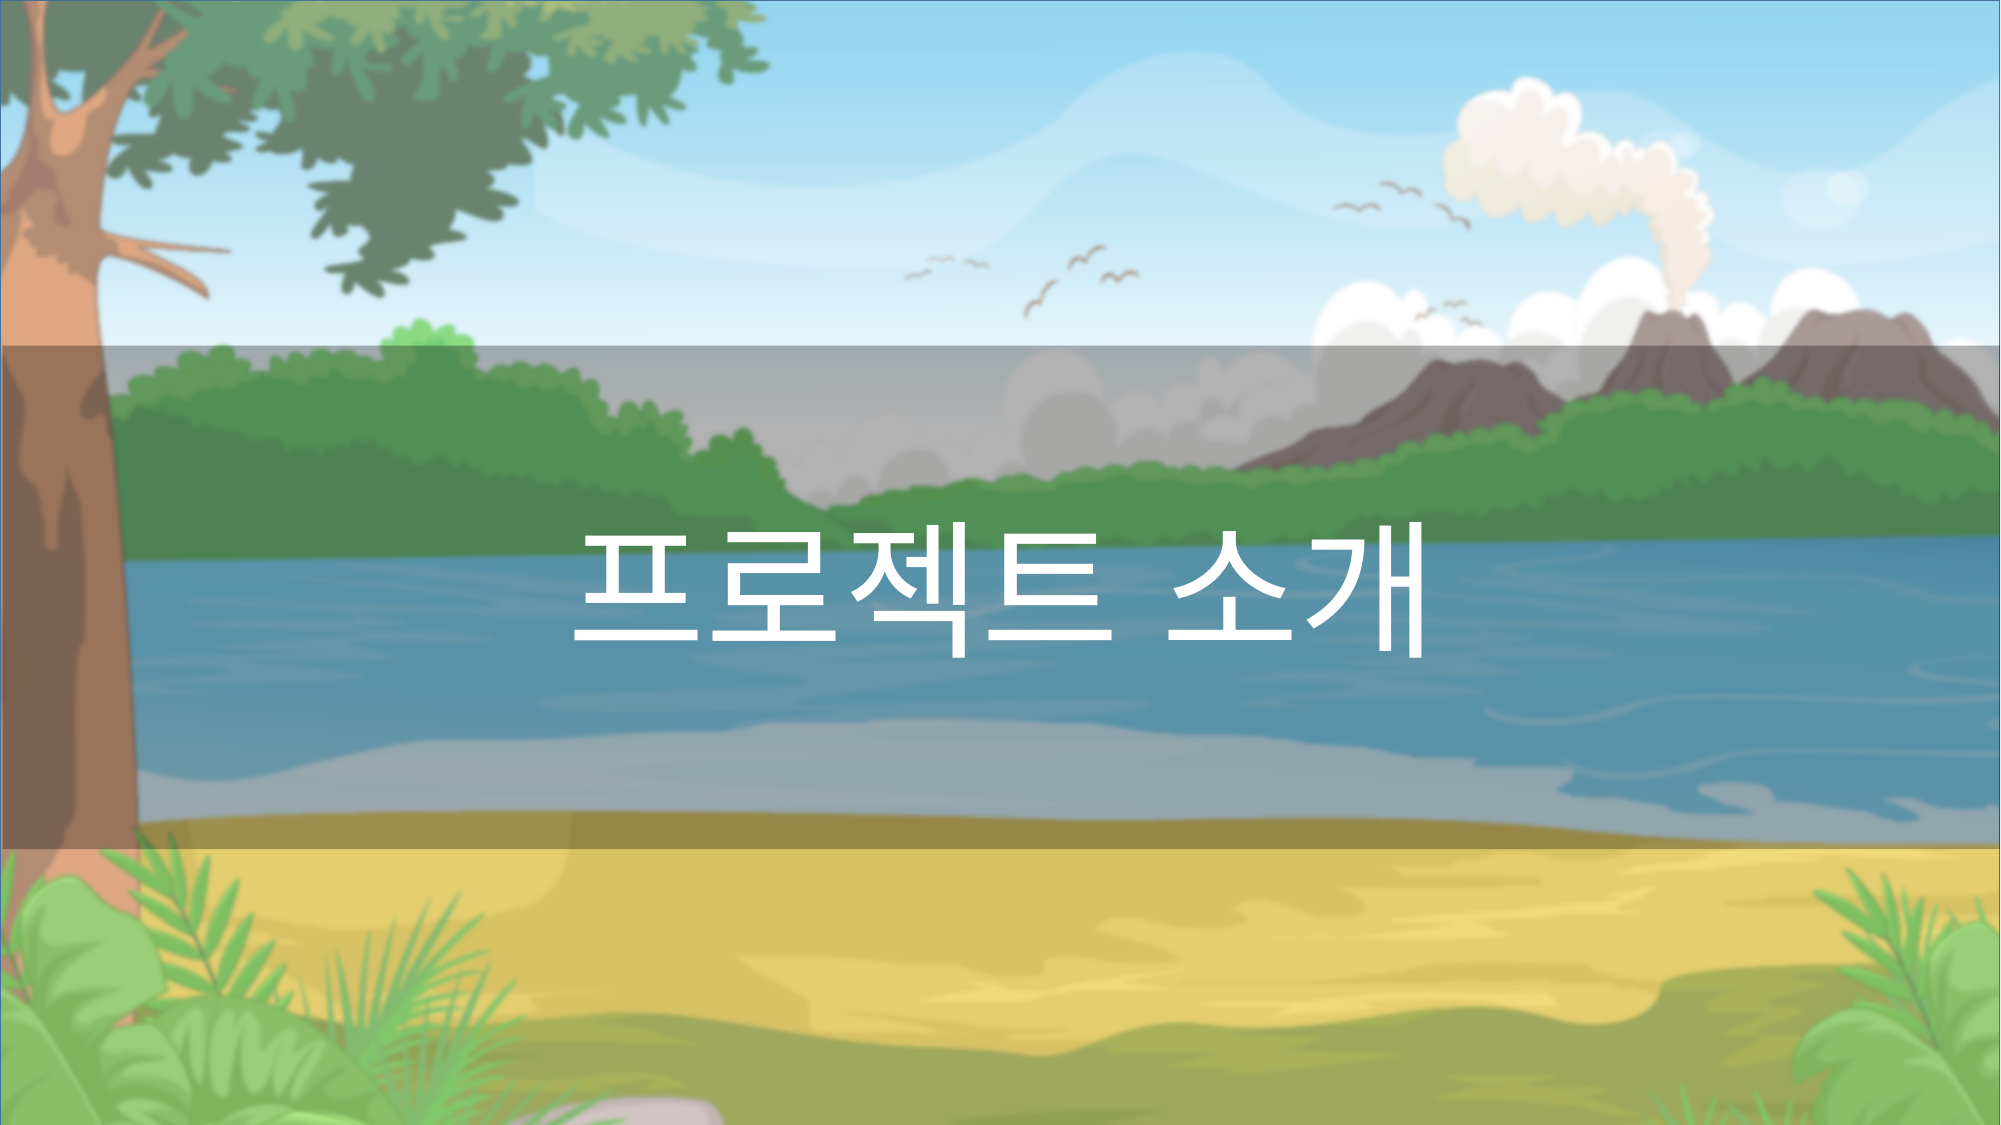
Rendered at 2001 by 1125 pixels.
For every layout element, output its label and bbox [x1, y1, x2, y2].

text_box [0, 0, 2000, 1125]
